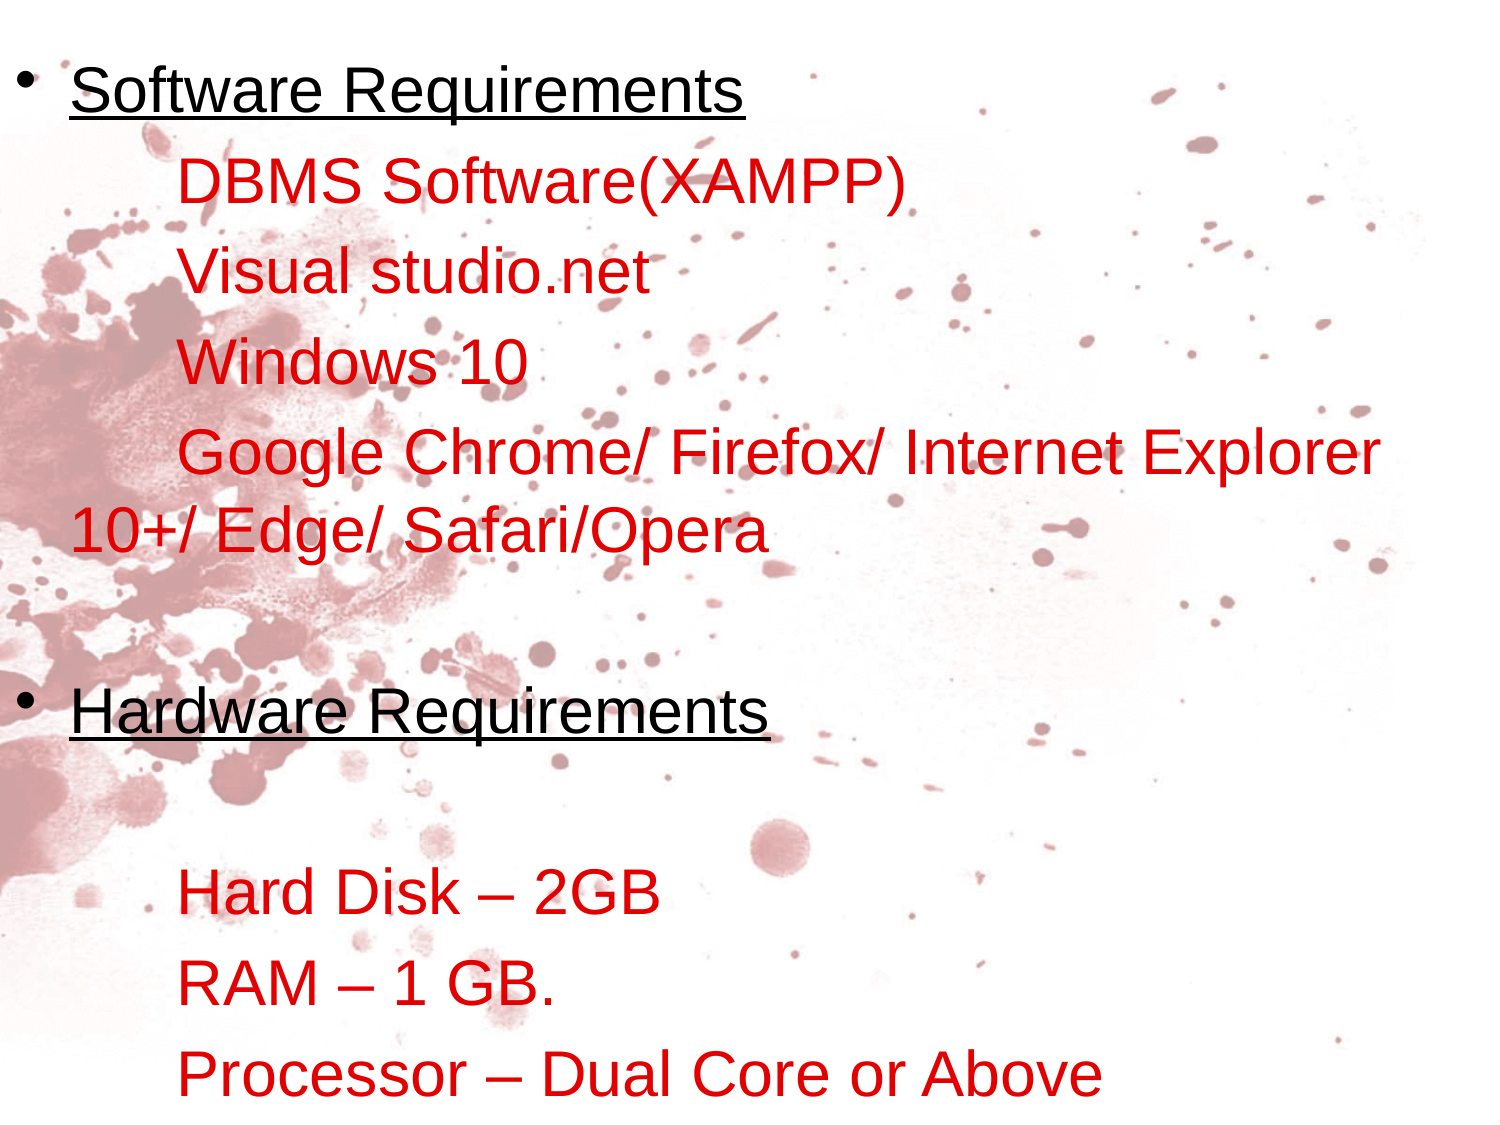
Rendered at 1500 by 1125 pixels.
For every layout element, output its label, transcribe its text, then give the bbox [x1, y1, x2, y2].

list Software Requirements DBMS Software(XAMPP) Visual studio.net Windows 10 Google Chrome/ Firefox/ Internet Explorer 10+/ Edge/ Safari/Opera Hardware Requirements Hard Disk – 2GB RAM – 1 GB. Processor – Dual Core or Above [0, 40, 1500, 1125]
